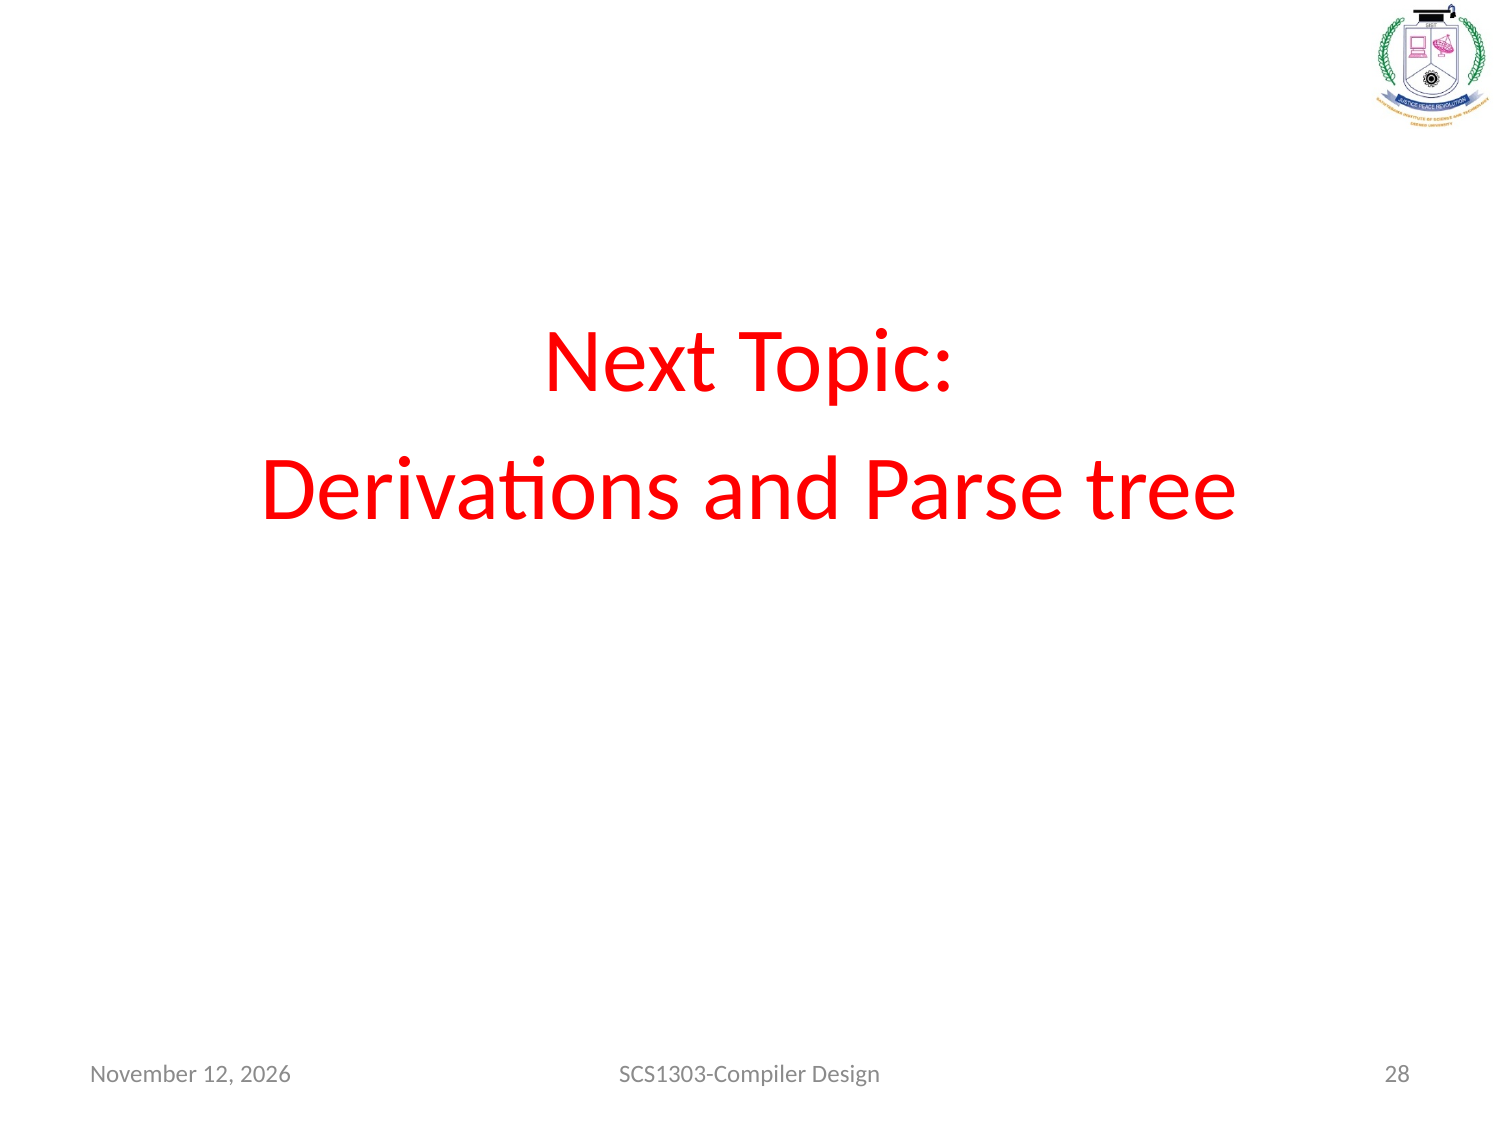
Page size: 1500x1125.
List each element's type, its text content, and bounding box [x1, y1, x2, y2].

footer SCS1303-Compiler Design [512, 1042, 988, 1103]
picture [1361, 0, 1500, 129]
list Next Topic: Derivations and Parse tree [75, 164, 1425, 1005]
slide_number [75, 1042, 425, 1103]
slide_number 28 [1074, 1042, 1425, 1103]
